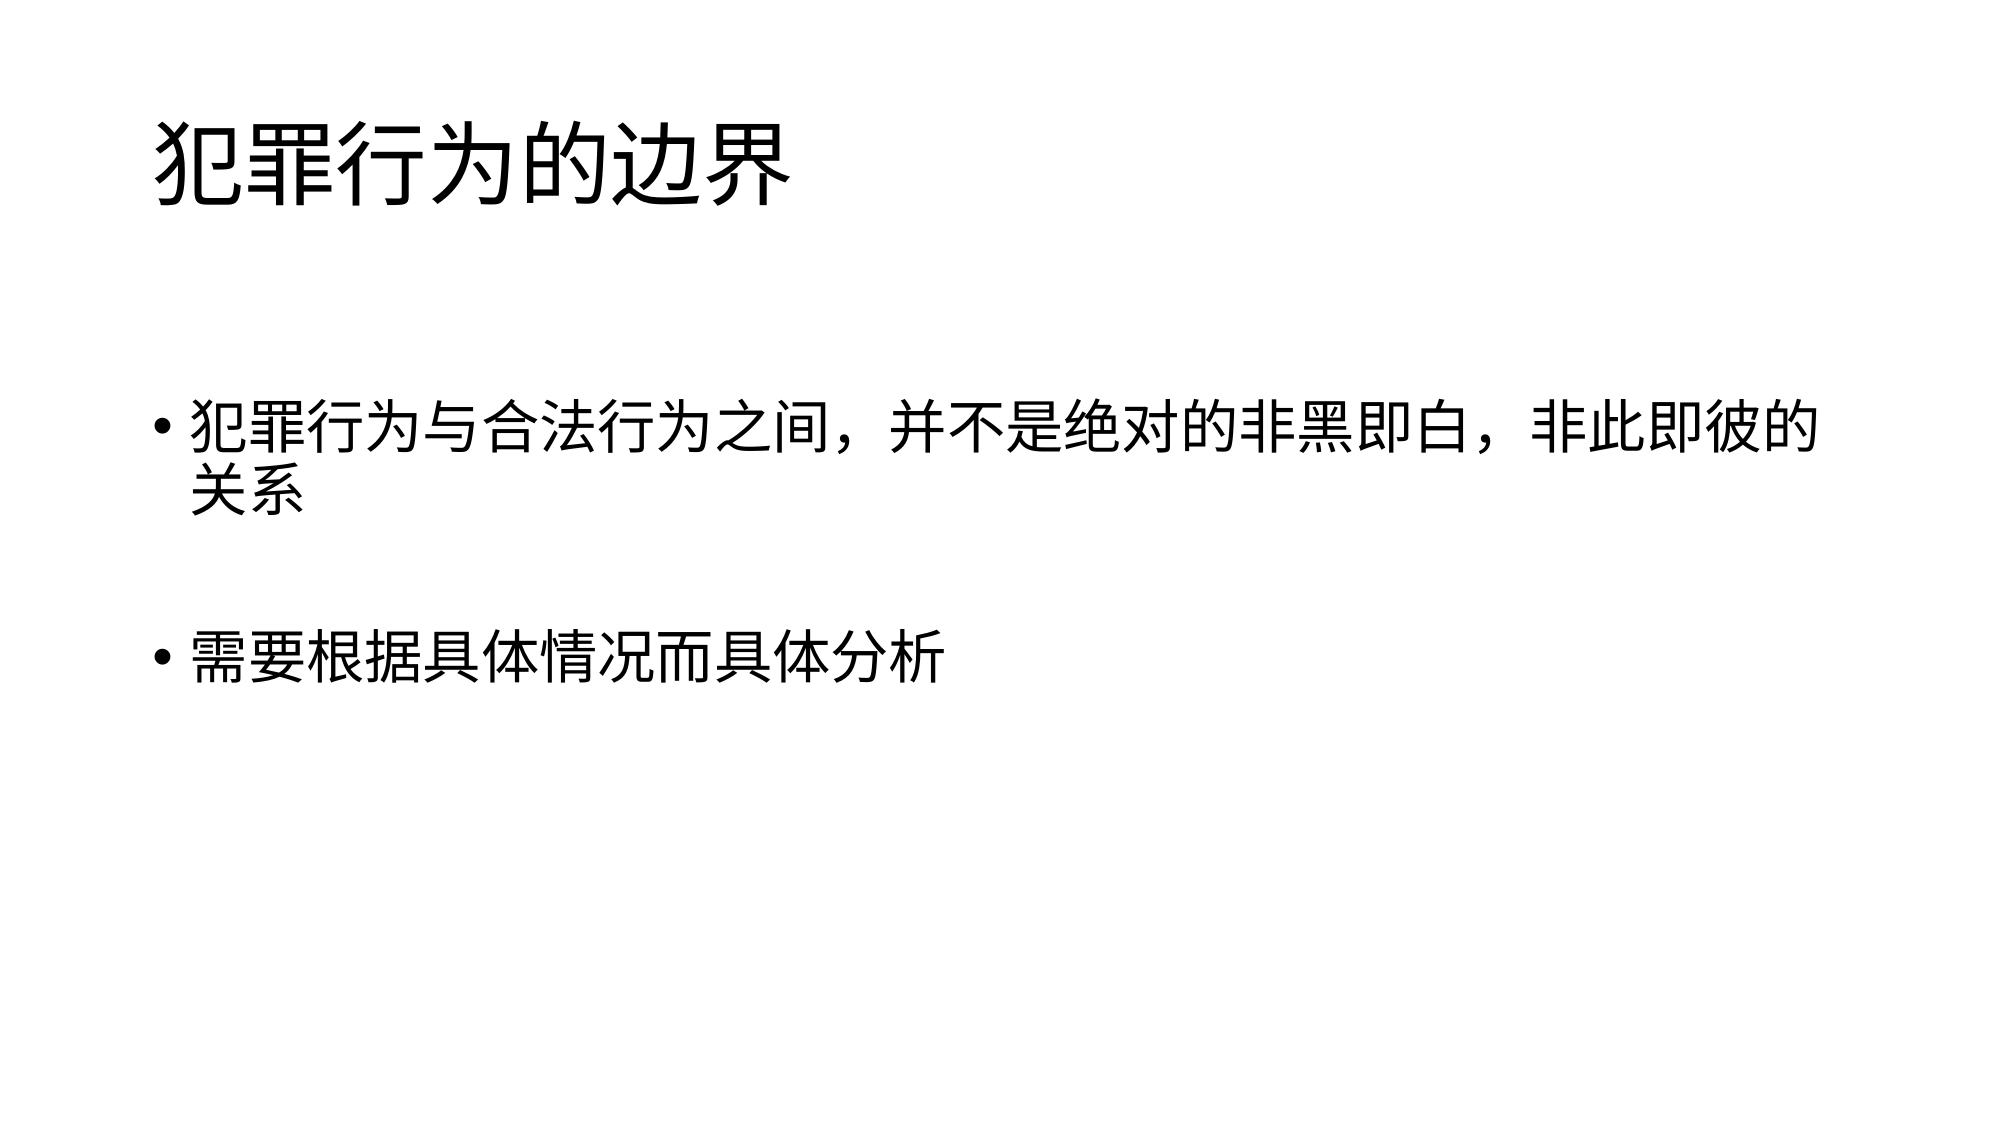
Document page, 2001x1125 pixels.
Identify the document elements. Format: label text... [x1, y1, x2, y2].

title 犯罪行为的边界 [137, 59, 1863, 278]
list 犯罪行为与合法行为之间，并不是绝对的非黑即白，非此即彼的关系 需要根据具体情况而具体分析 [137, 299, 1863, 1014]
